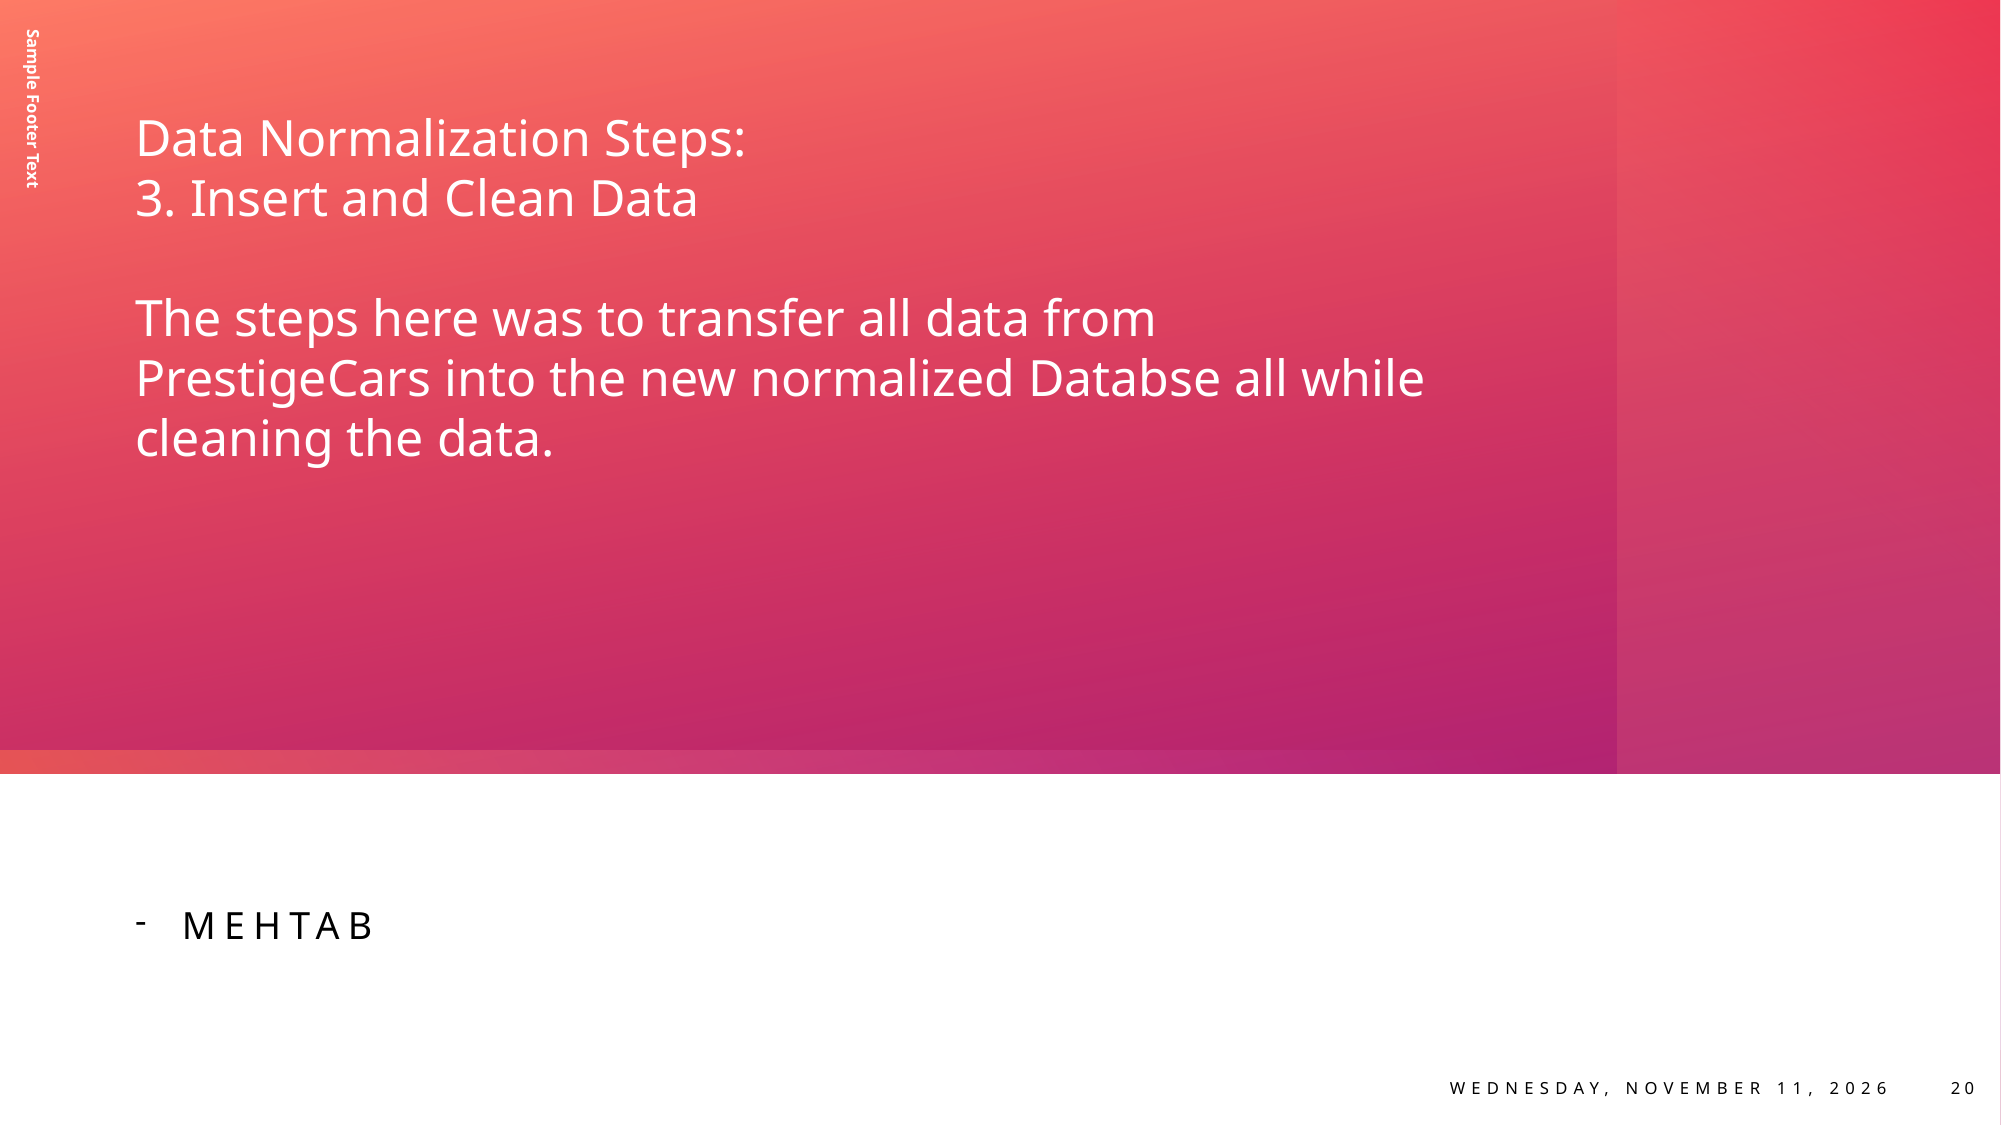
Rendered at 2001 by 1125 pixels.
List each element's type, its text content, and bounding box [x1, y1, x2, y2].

subtitle Mehtab [120, 814, 1011, 1026]
slide_number 20 [1898, 1058, 1989, 1119]
title Data Normalization Steps: 3. Insert and Clean Data The steps here was to transfer all data from PrestigeCars into the new normalized Databse all while cleaning the data. [120, 98, 1474, 720]
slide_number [1135, 1058, 1898, 1119]
footer Sample Footer Text [2, 14, 63, 598]
